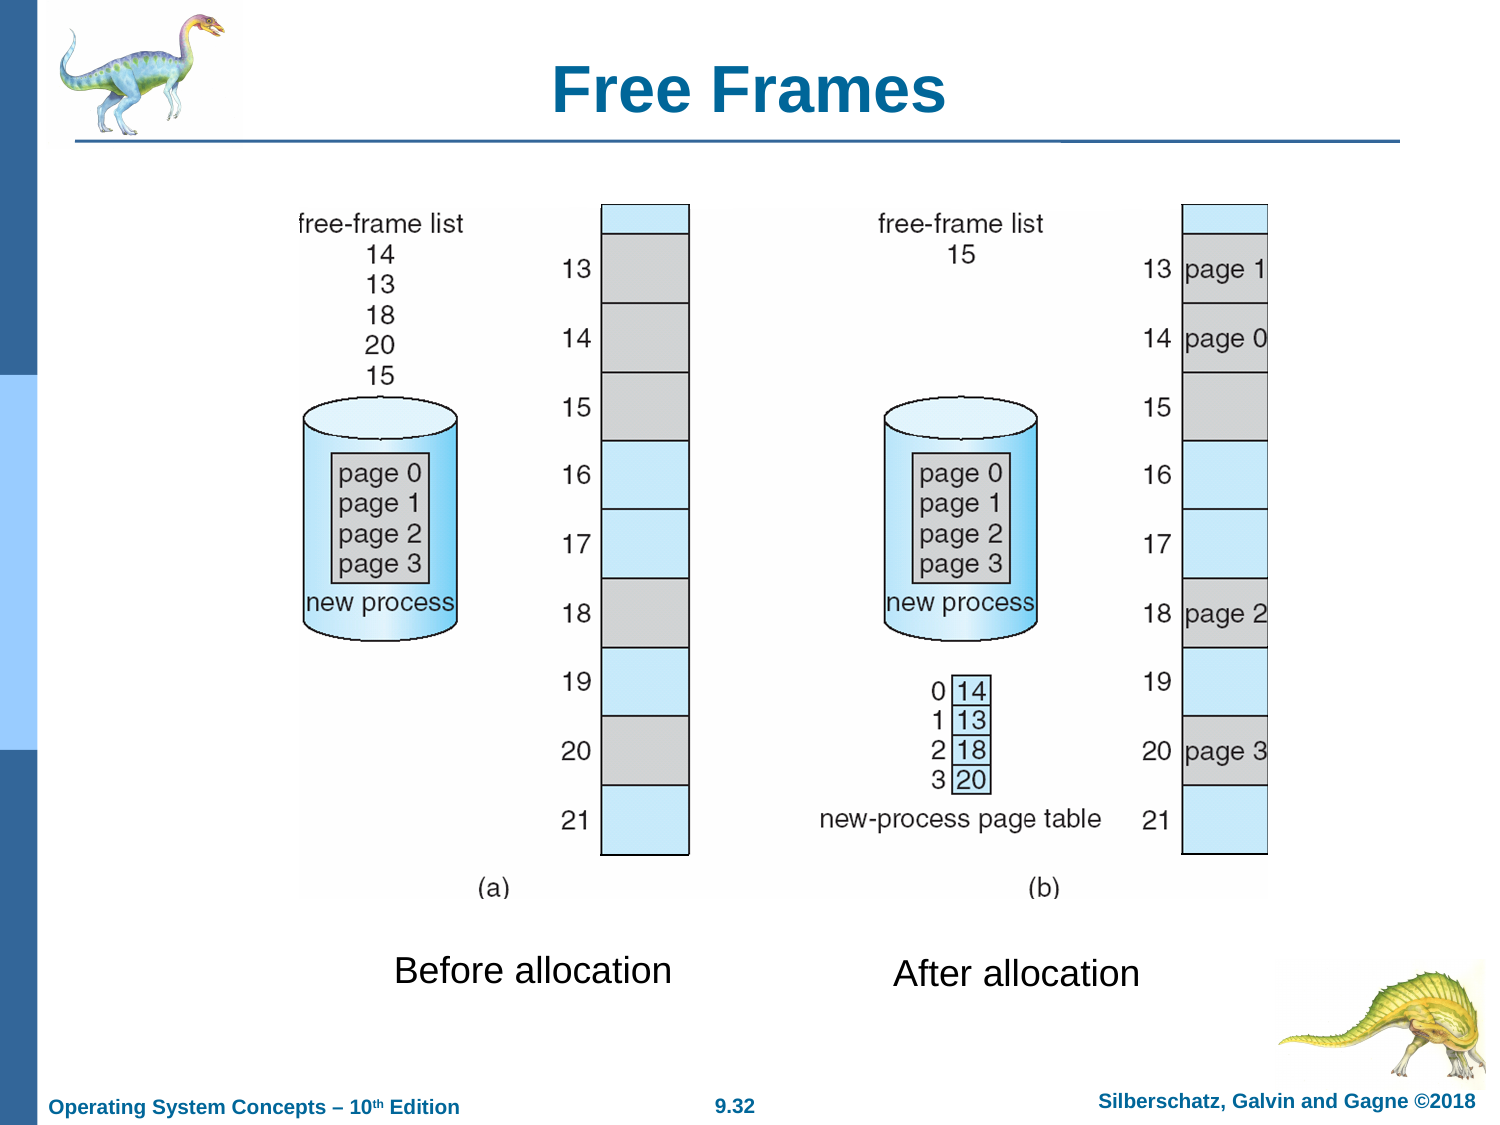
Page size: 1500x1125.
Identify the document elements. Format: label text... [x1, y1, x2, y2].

text_box After allocation [878, 940, 1156, 1001]
text_box Before allocation [378, 938, 688, 999]
picture [46, 0, 243, 149]
title Free Frames [75, 38, 1425, 134]
picture [299, 203, 1269, 900]
picture [1275, 959, 1486, 1090]
